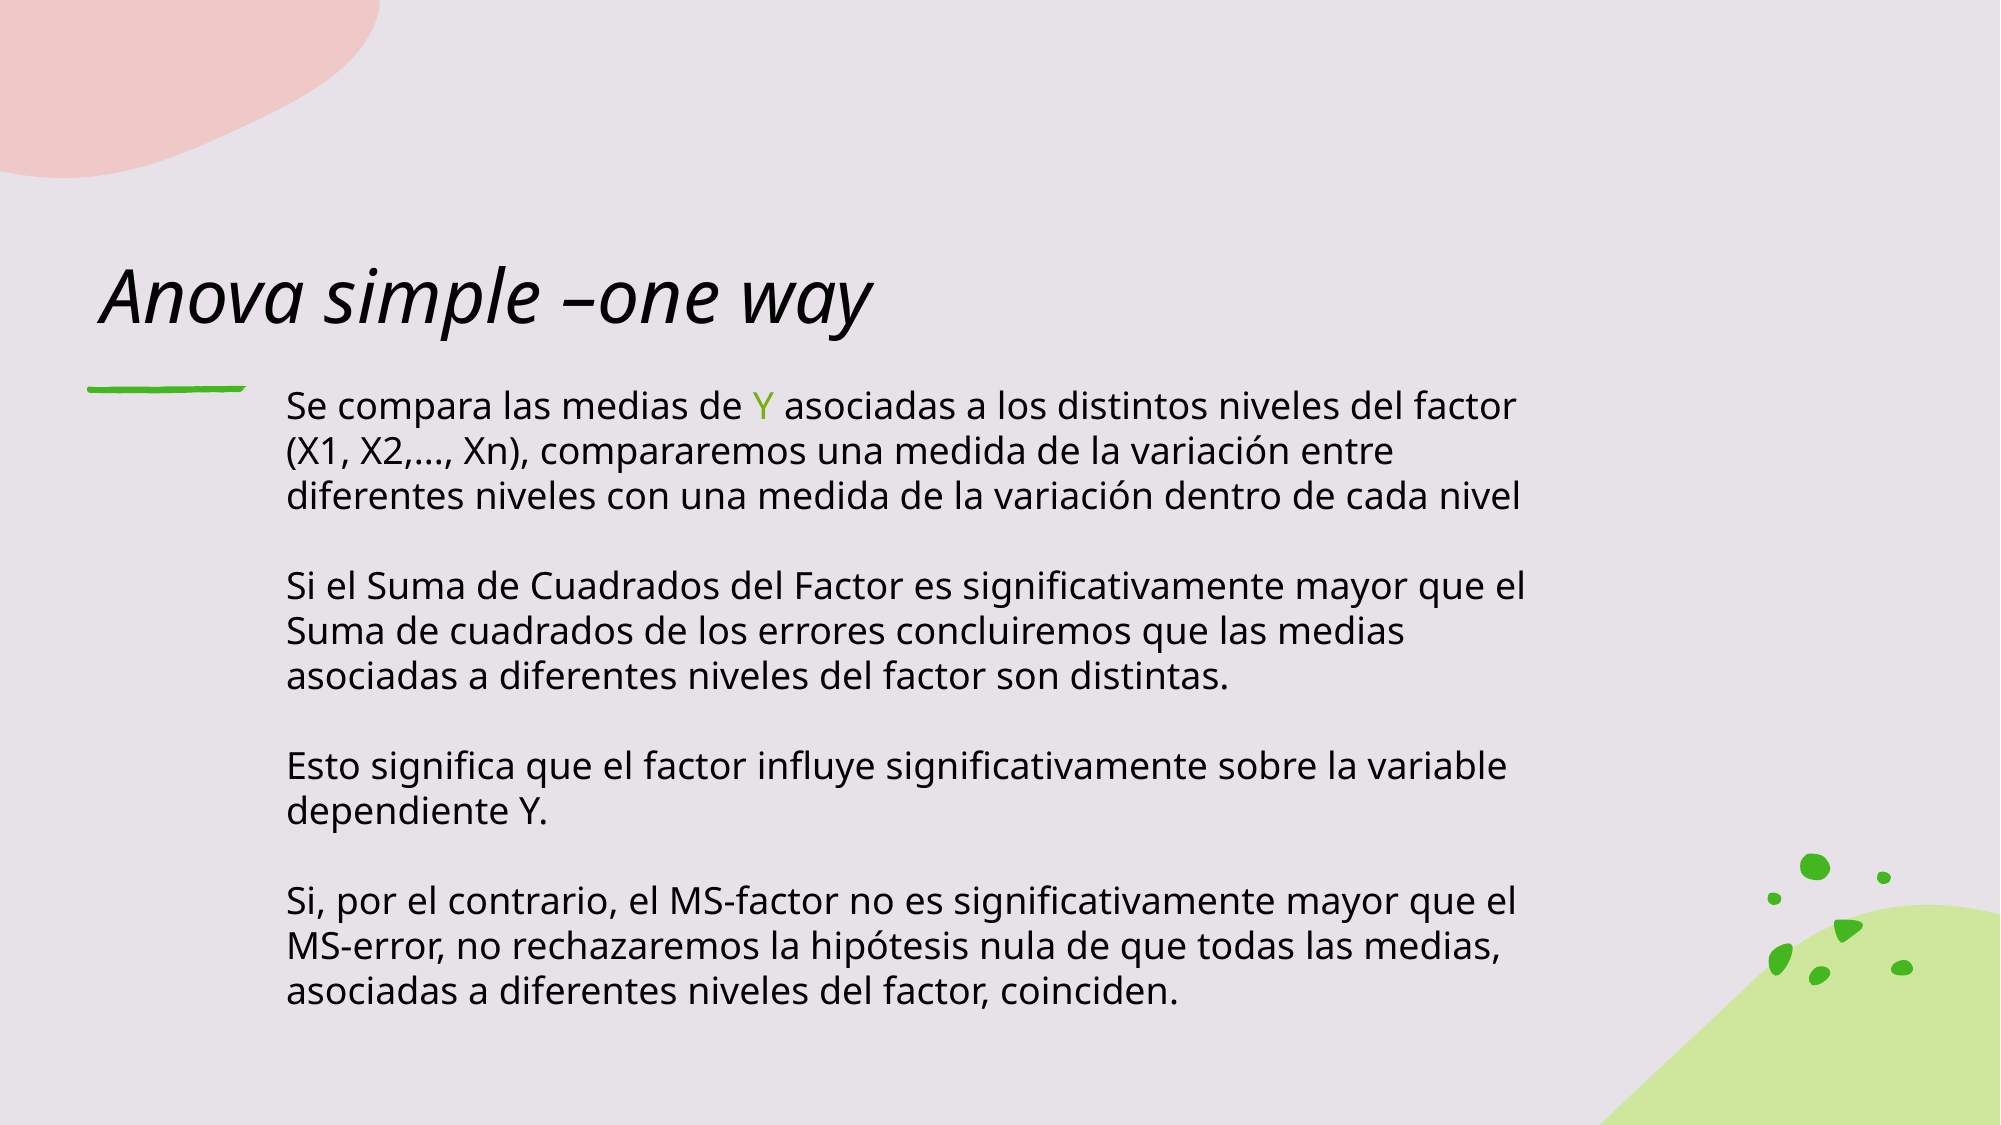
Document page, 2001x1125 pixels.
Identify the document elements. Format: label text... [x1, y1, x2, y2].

text_box Se compara las medias de Y asociadas a los distintos niveles del factor (X1, X2,..., Xn), compararemos una medida de la variación entre diferentes niveles con una medida de la variación dentro de cada nivel Si el Suma de Cuadrados del Factor es significativamente mayor que el Suma de cuadrados de los errores concluiremos que las medias asociadas a diferentes niveles del factor son distintas. Esto significa que el factor influye significativamente sobre la variable dependiente Y. Si, por el contrario, el MS-factor no es significativamente mayor que el MS-error, no rechazaremos la hipótesis nula de que todas las medias, asociadas a diferentes niveles del factor, coinciden. [271, 374, 1574, 1020]
title Anova simple –one way [86, 129, 1740, 347]
